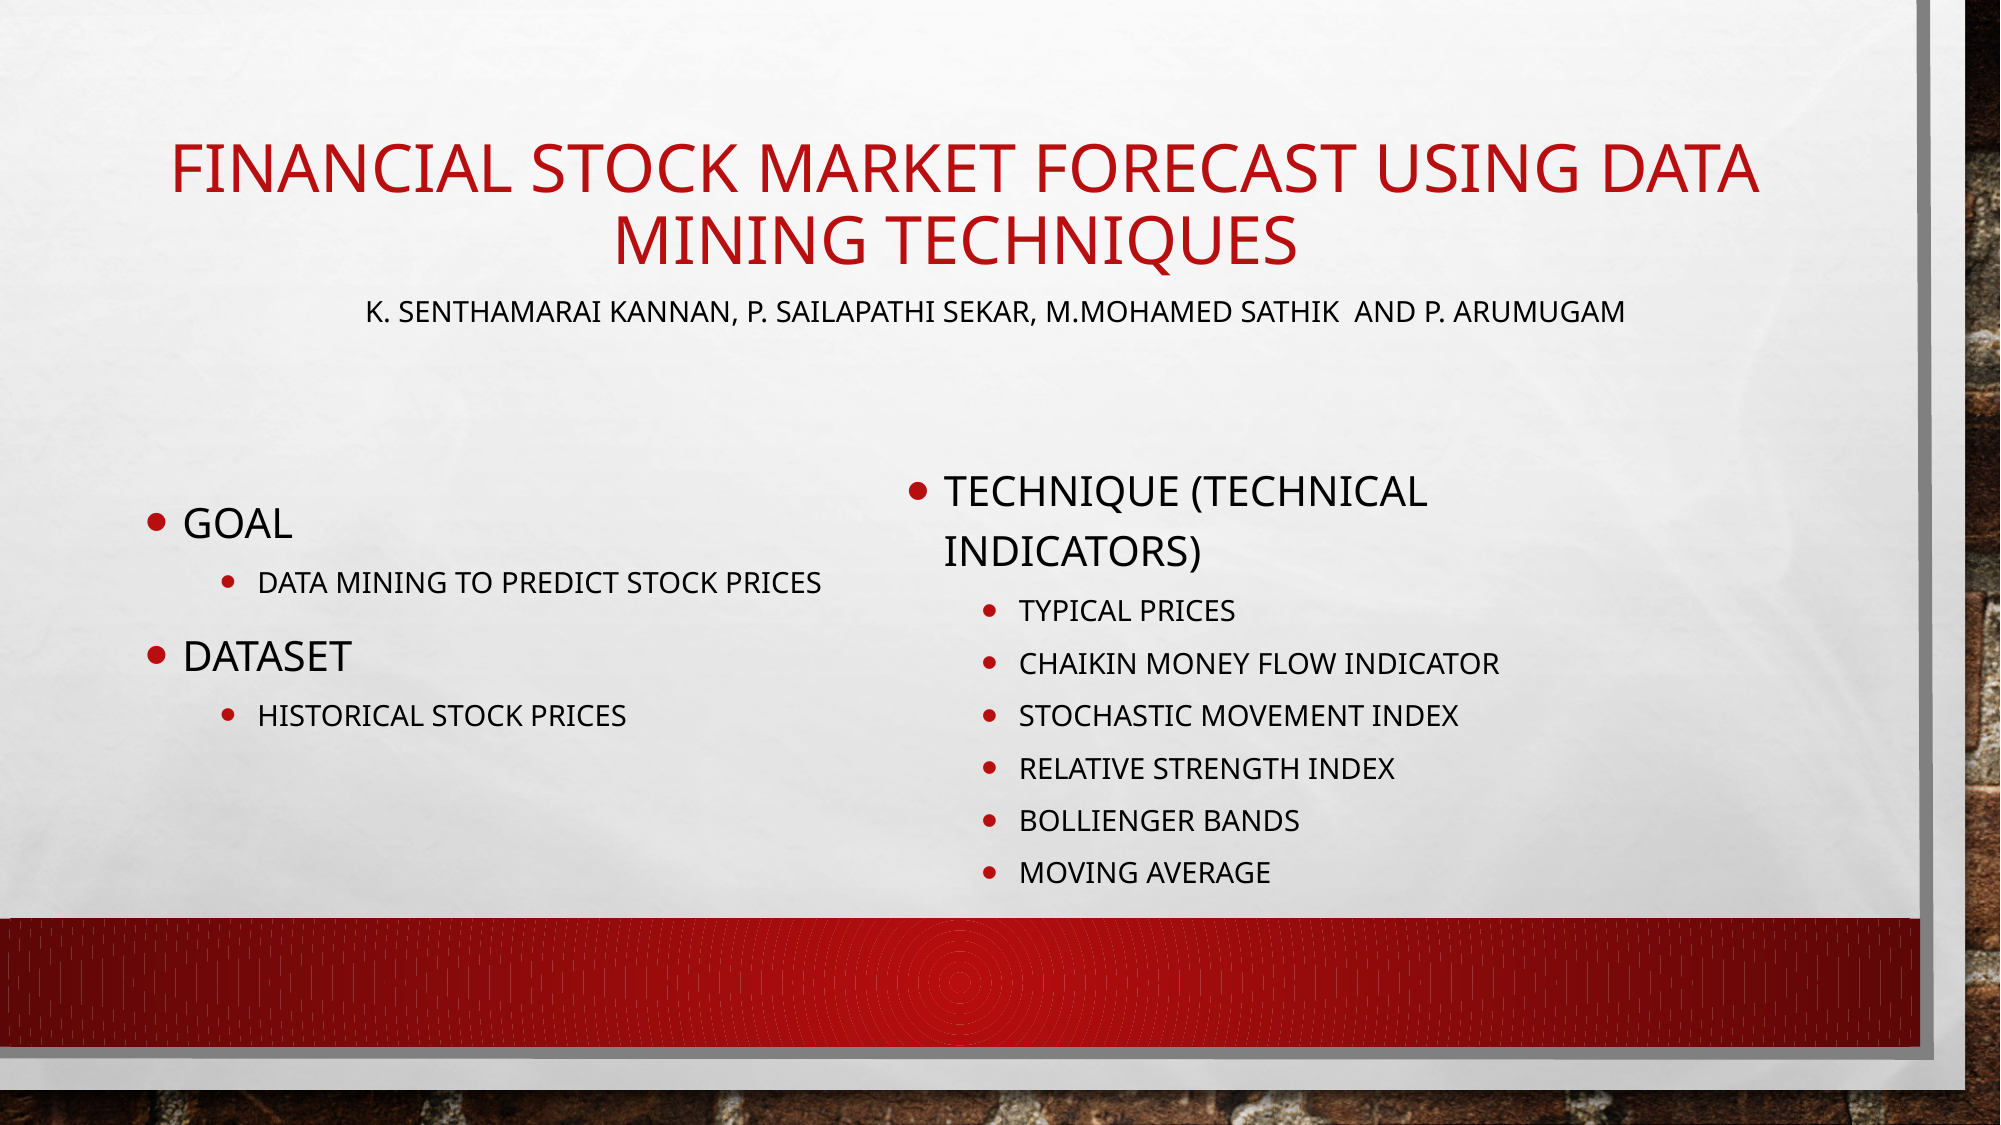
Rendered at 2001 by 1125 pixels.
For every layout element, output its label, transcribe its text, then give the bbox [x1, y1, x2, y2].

picture [0, 0, 2000, 1125]
title Financial Stock Market Forecast using Data Mining Techniques [112, 112, 1818, 302]
list Goal Data mining to predict stock prices Dataset Historical stock prices [129, 338, 874, 880]
text_box technique (technical indicators) Typical prices Chaikin money flow indicator Stochastic movement index Relative strength index Bollienger bands Moving average [891, 338, 1636, 1007]
text_box K. Senthamarai Kannan, P. Sailapathi Sekar, M.Mohamed Sathik and P. Arumugam [147, 276, 1853, 339]
